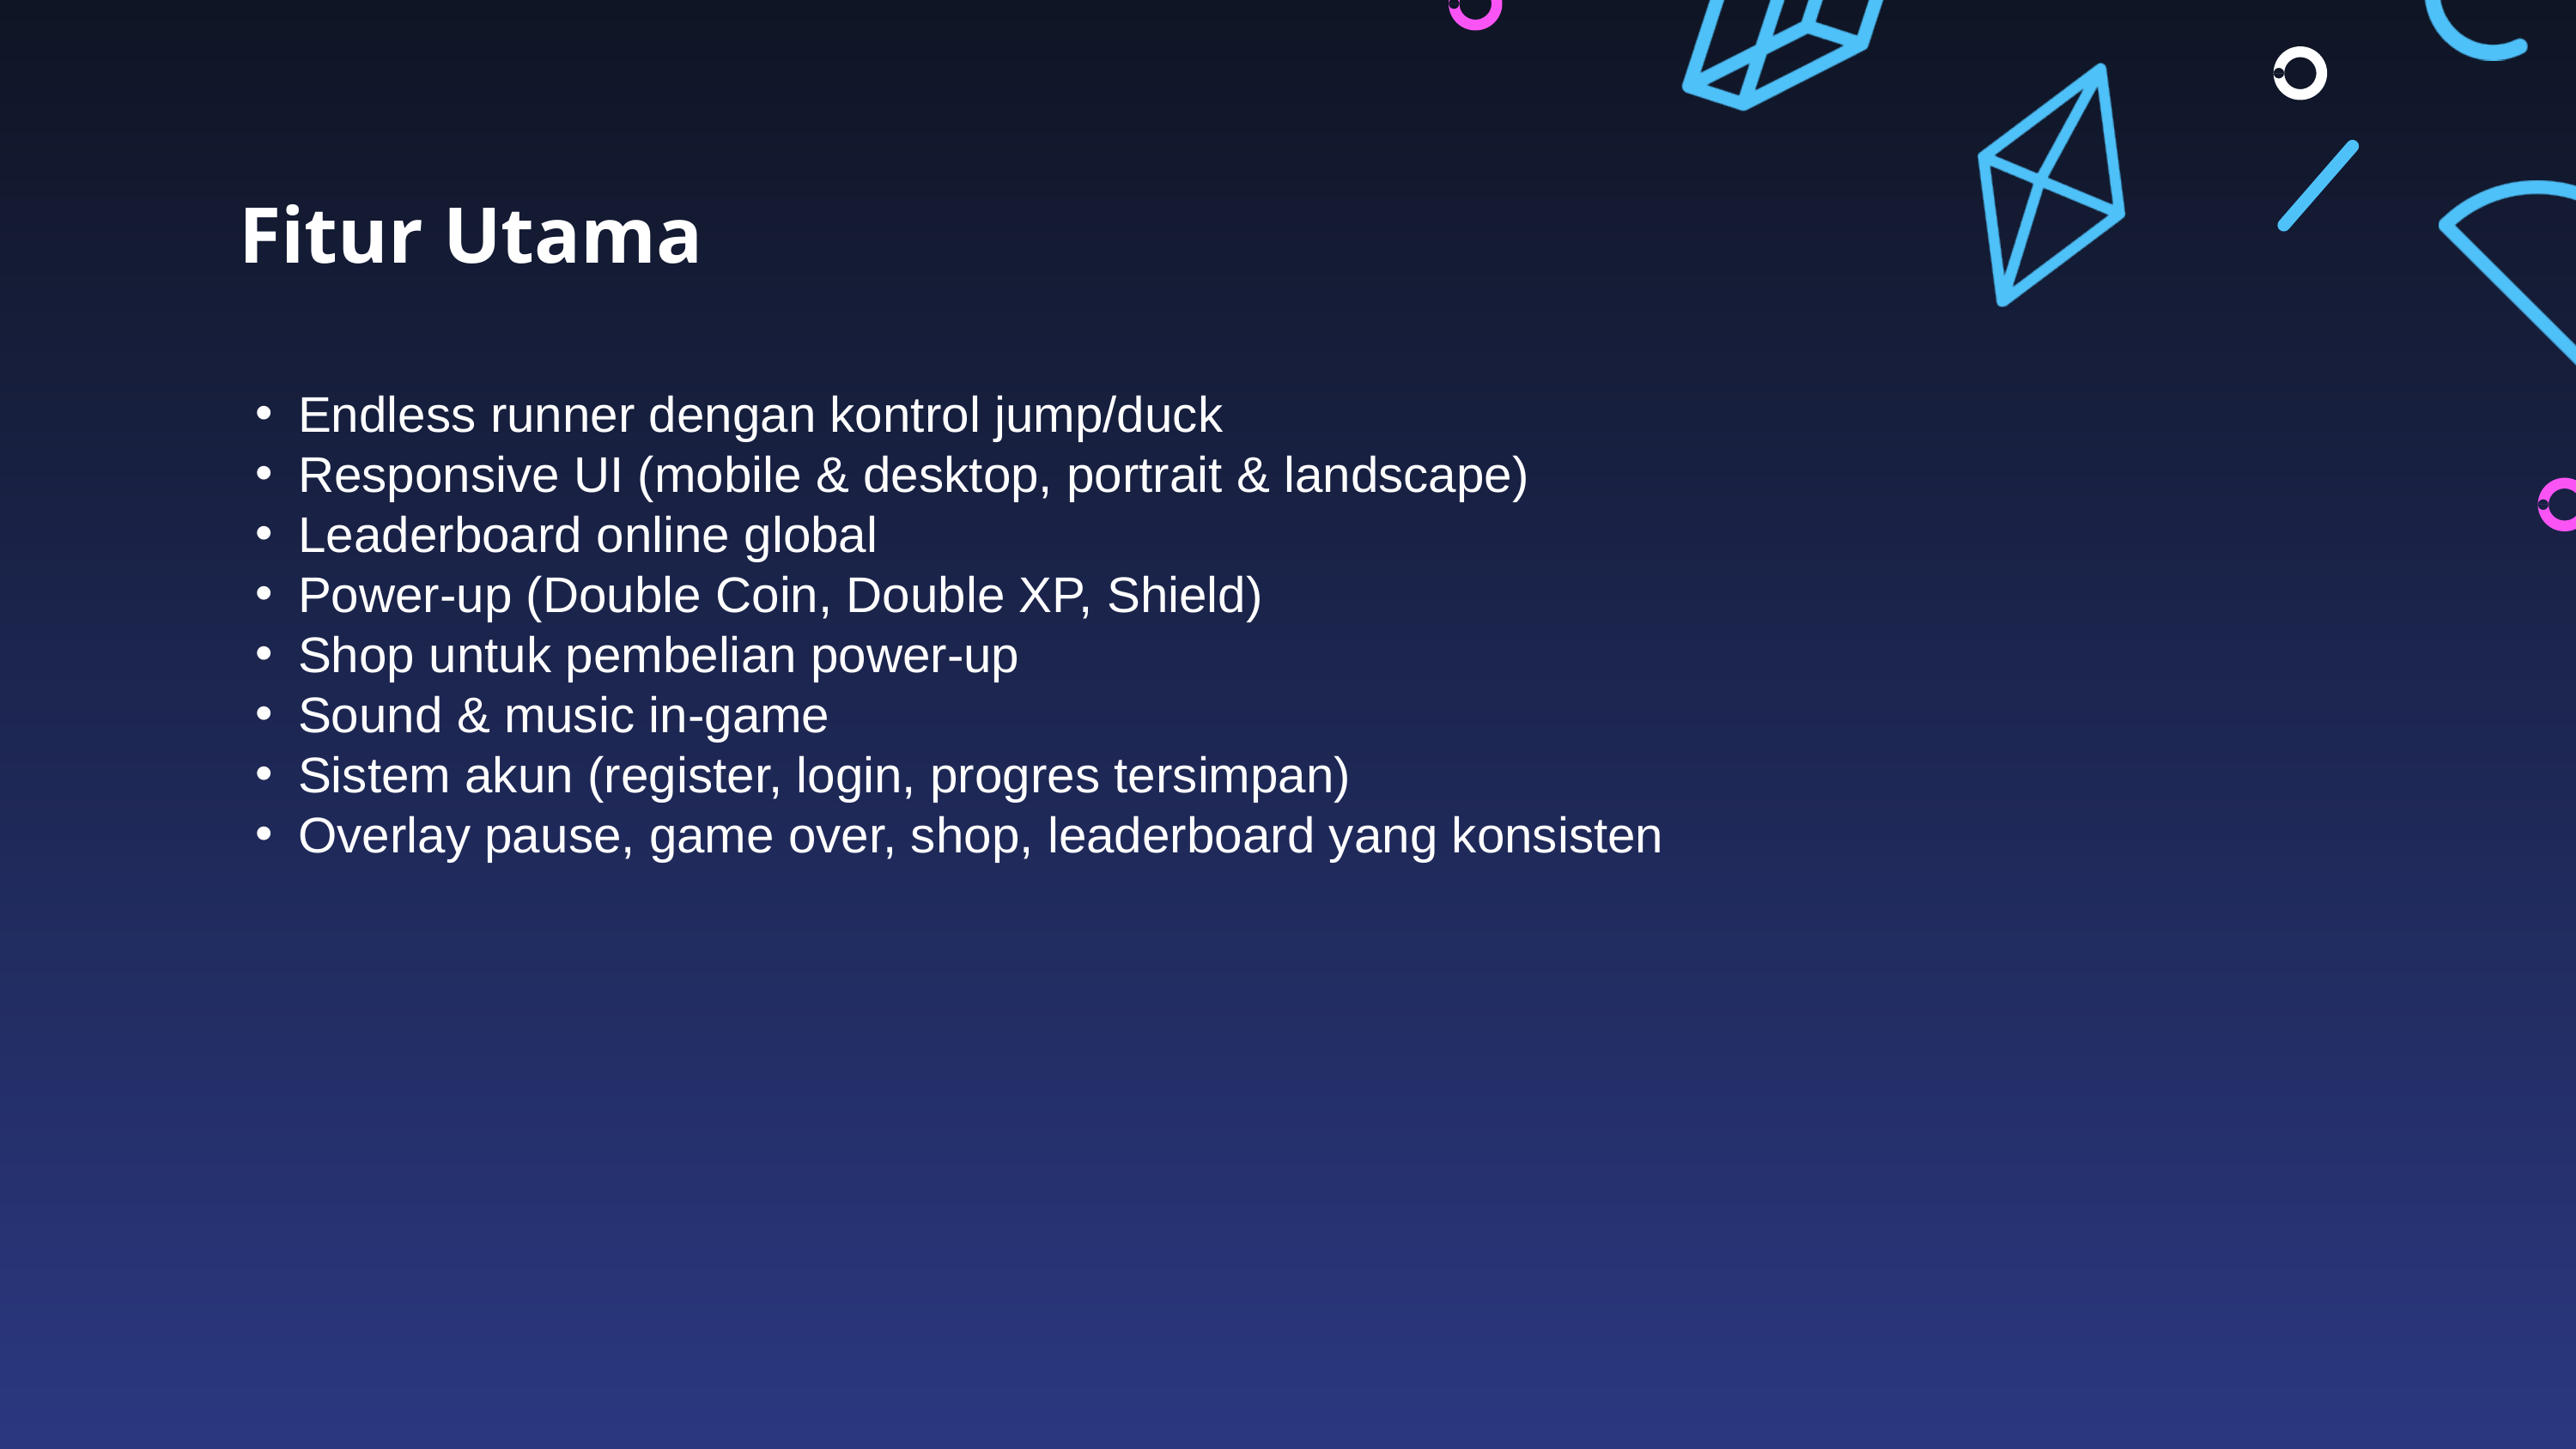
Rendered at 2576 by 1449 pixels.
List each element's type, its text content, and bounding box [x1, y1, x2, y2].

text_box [1448, 0, 1503, 31]
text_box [2312, 126, 2325, 245]
text_box [2438, 180, 2576, 415]
text_box Endless runner dengan kontrol jump/duck Responsive UI (mobile & desktop, portrait & landscape) Leaderboard online global Power-up (Double Coin, Double XP, Shield) Shop untuk pembelian power-up Sound & music in-game Sistem akun (register, login, progres tersimpan) Overlay pause, game over, shop, leaderboard yang konsisten [213, 382, 2362, 864]
text_box Fitur Utama [239, 185, 2388, 278]
text_box [1927, 278, 2177, 339]
text_box [1927, 33, 2177, 185]
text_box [2273, 45, 2328, 100]
text_box [2418, 0, 2530, 61]
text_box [2537, 477, 2576, 532]
text_box [1680, 0, 1928, 142]
